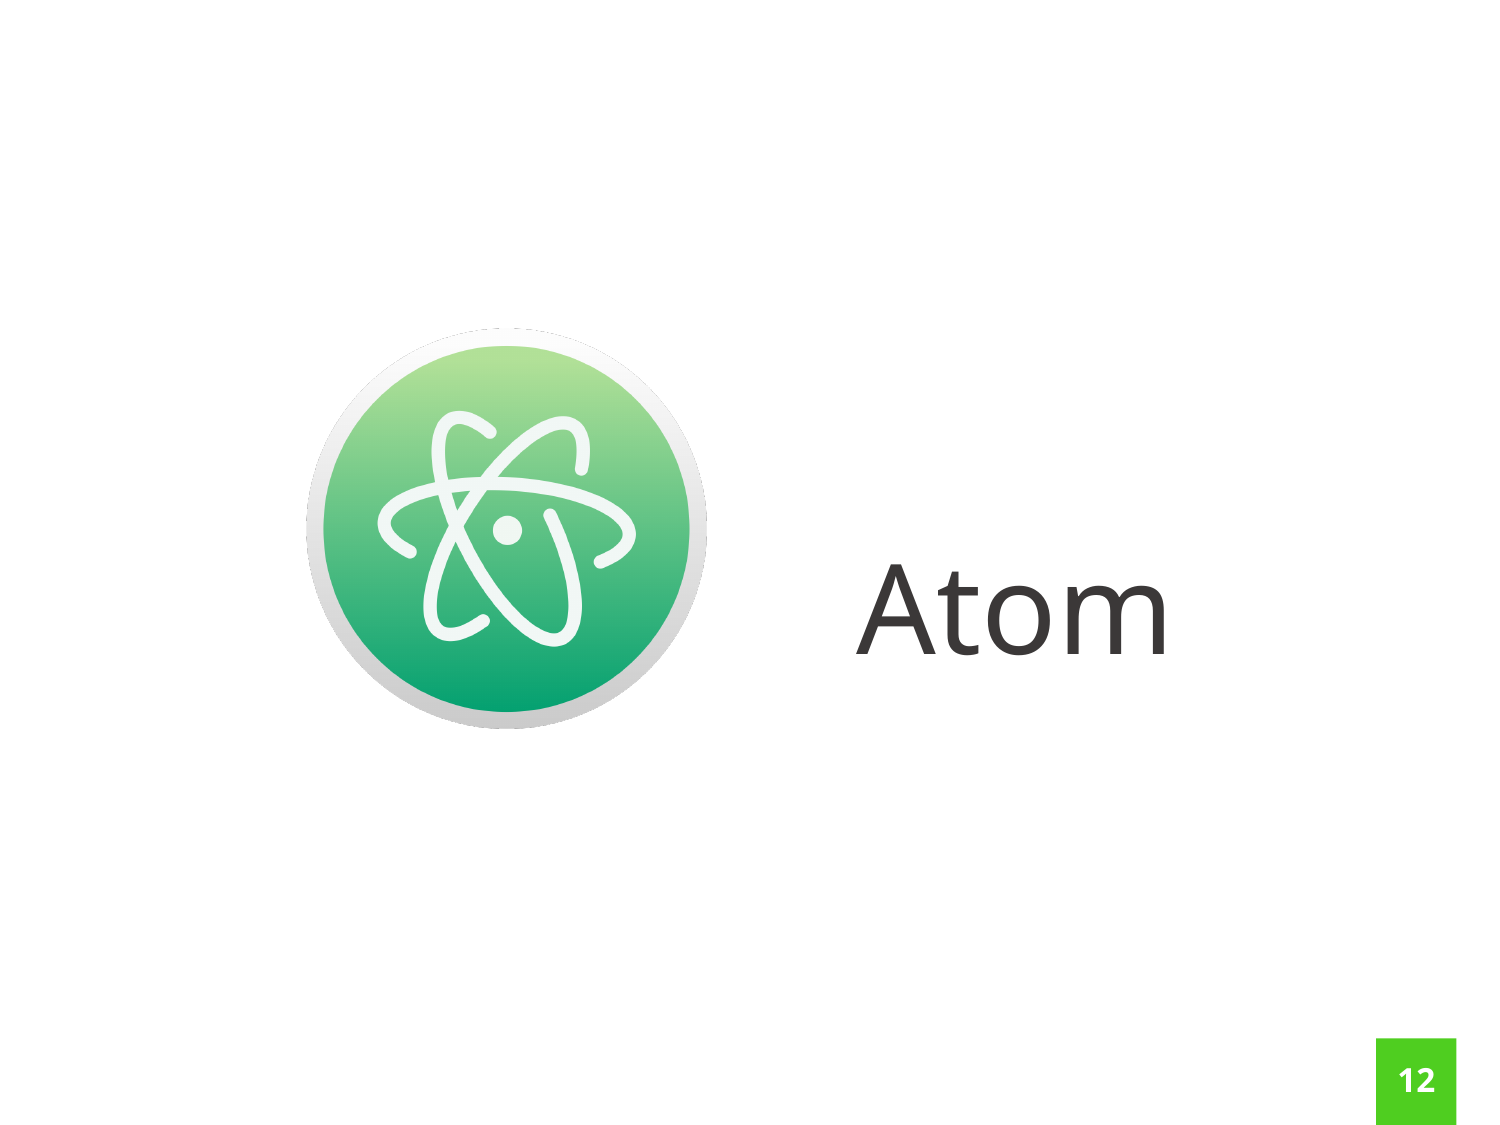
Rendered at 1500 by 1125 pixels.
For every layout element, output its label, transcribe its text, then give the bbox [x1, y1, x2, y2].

slide_number 11 [1376, 1038, 1457, 1125]
text_box Atom [842, 372, 1500, 687]
picture [306, 328, 707, 729]
